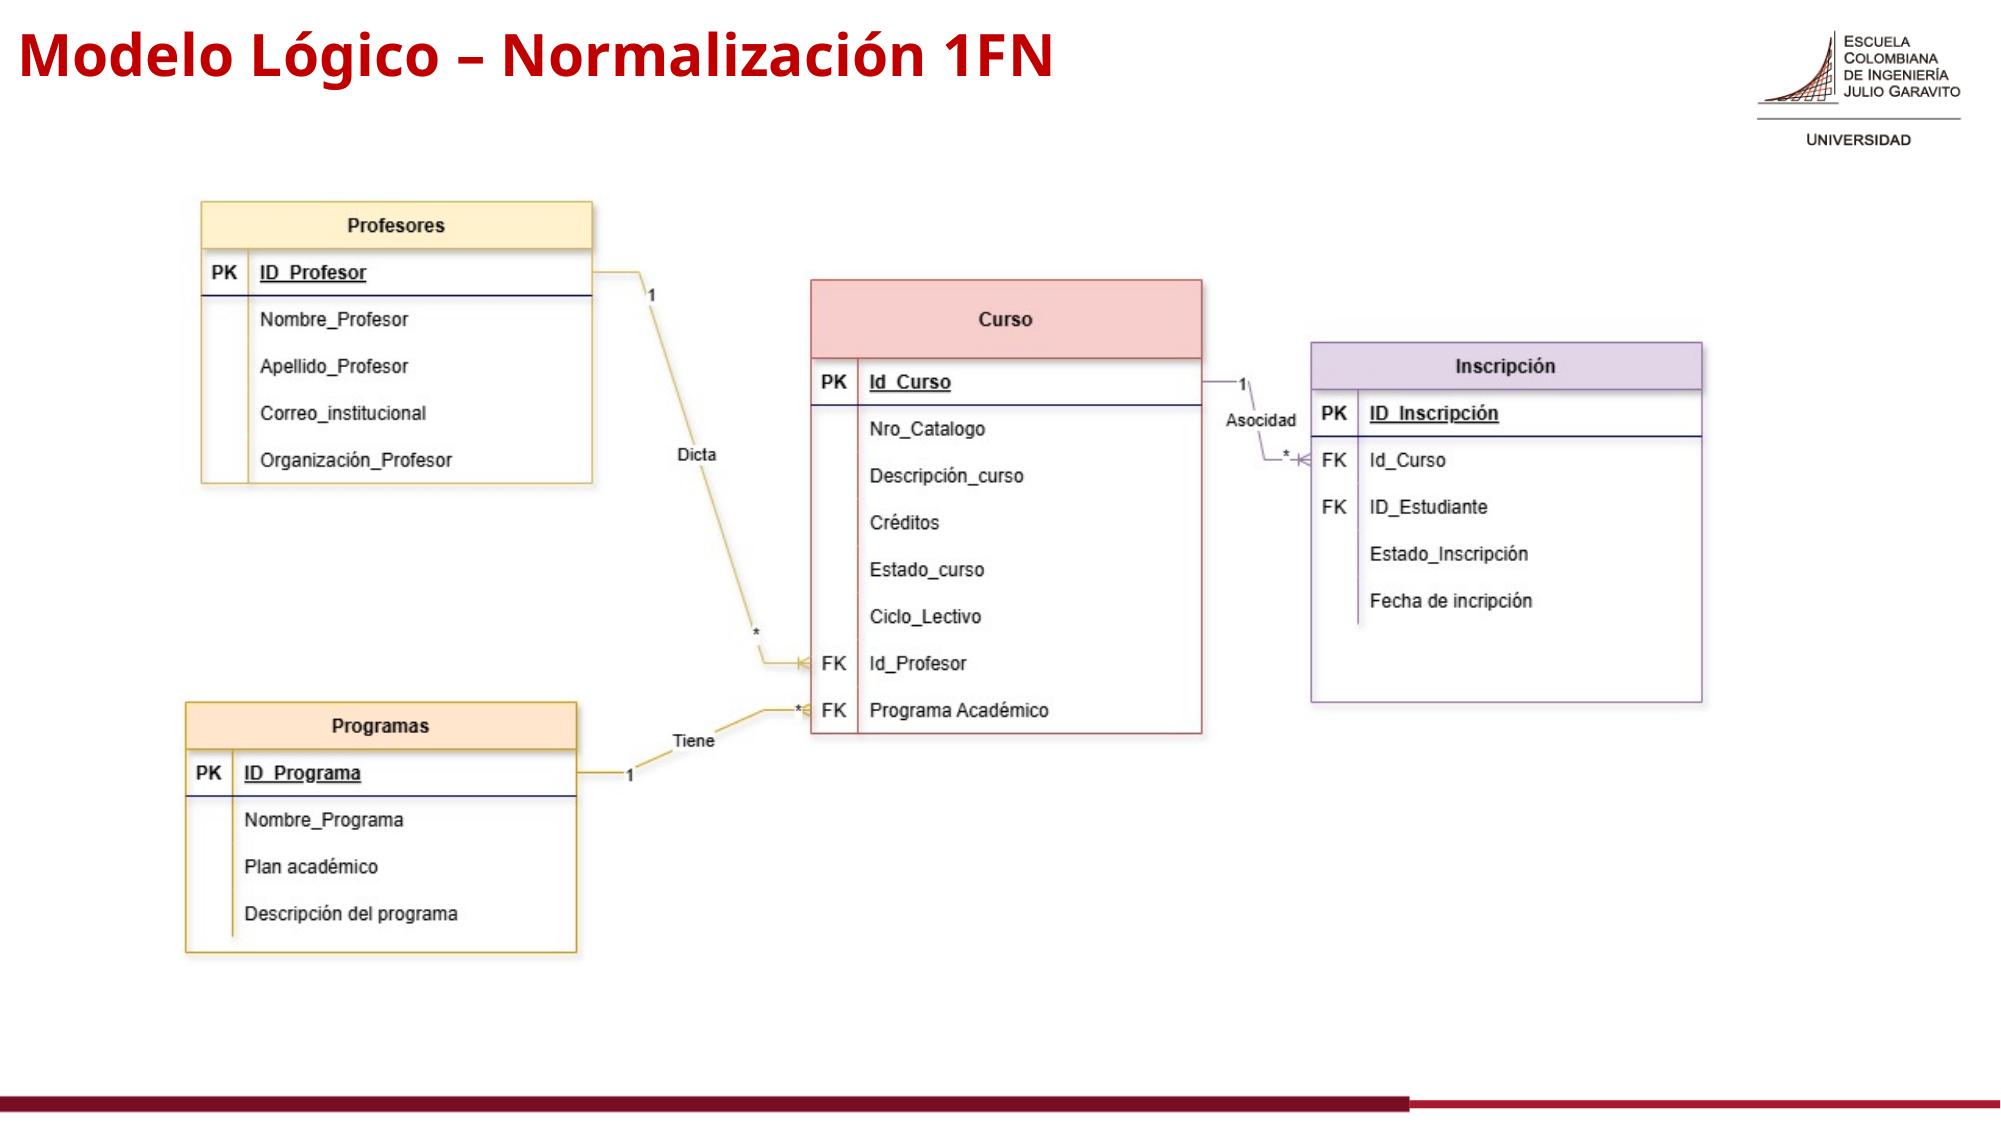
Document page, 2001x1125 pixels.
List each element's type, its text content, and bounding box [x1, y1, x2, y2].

picture [0, 0, 2001, 1125]
text_box Modelo Lógico – Normalización 1FN [2, 0, 1127, 117]
